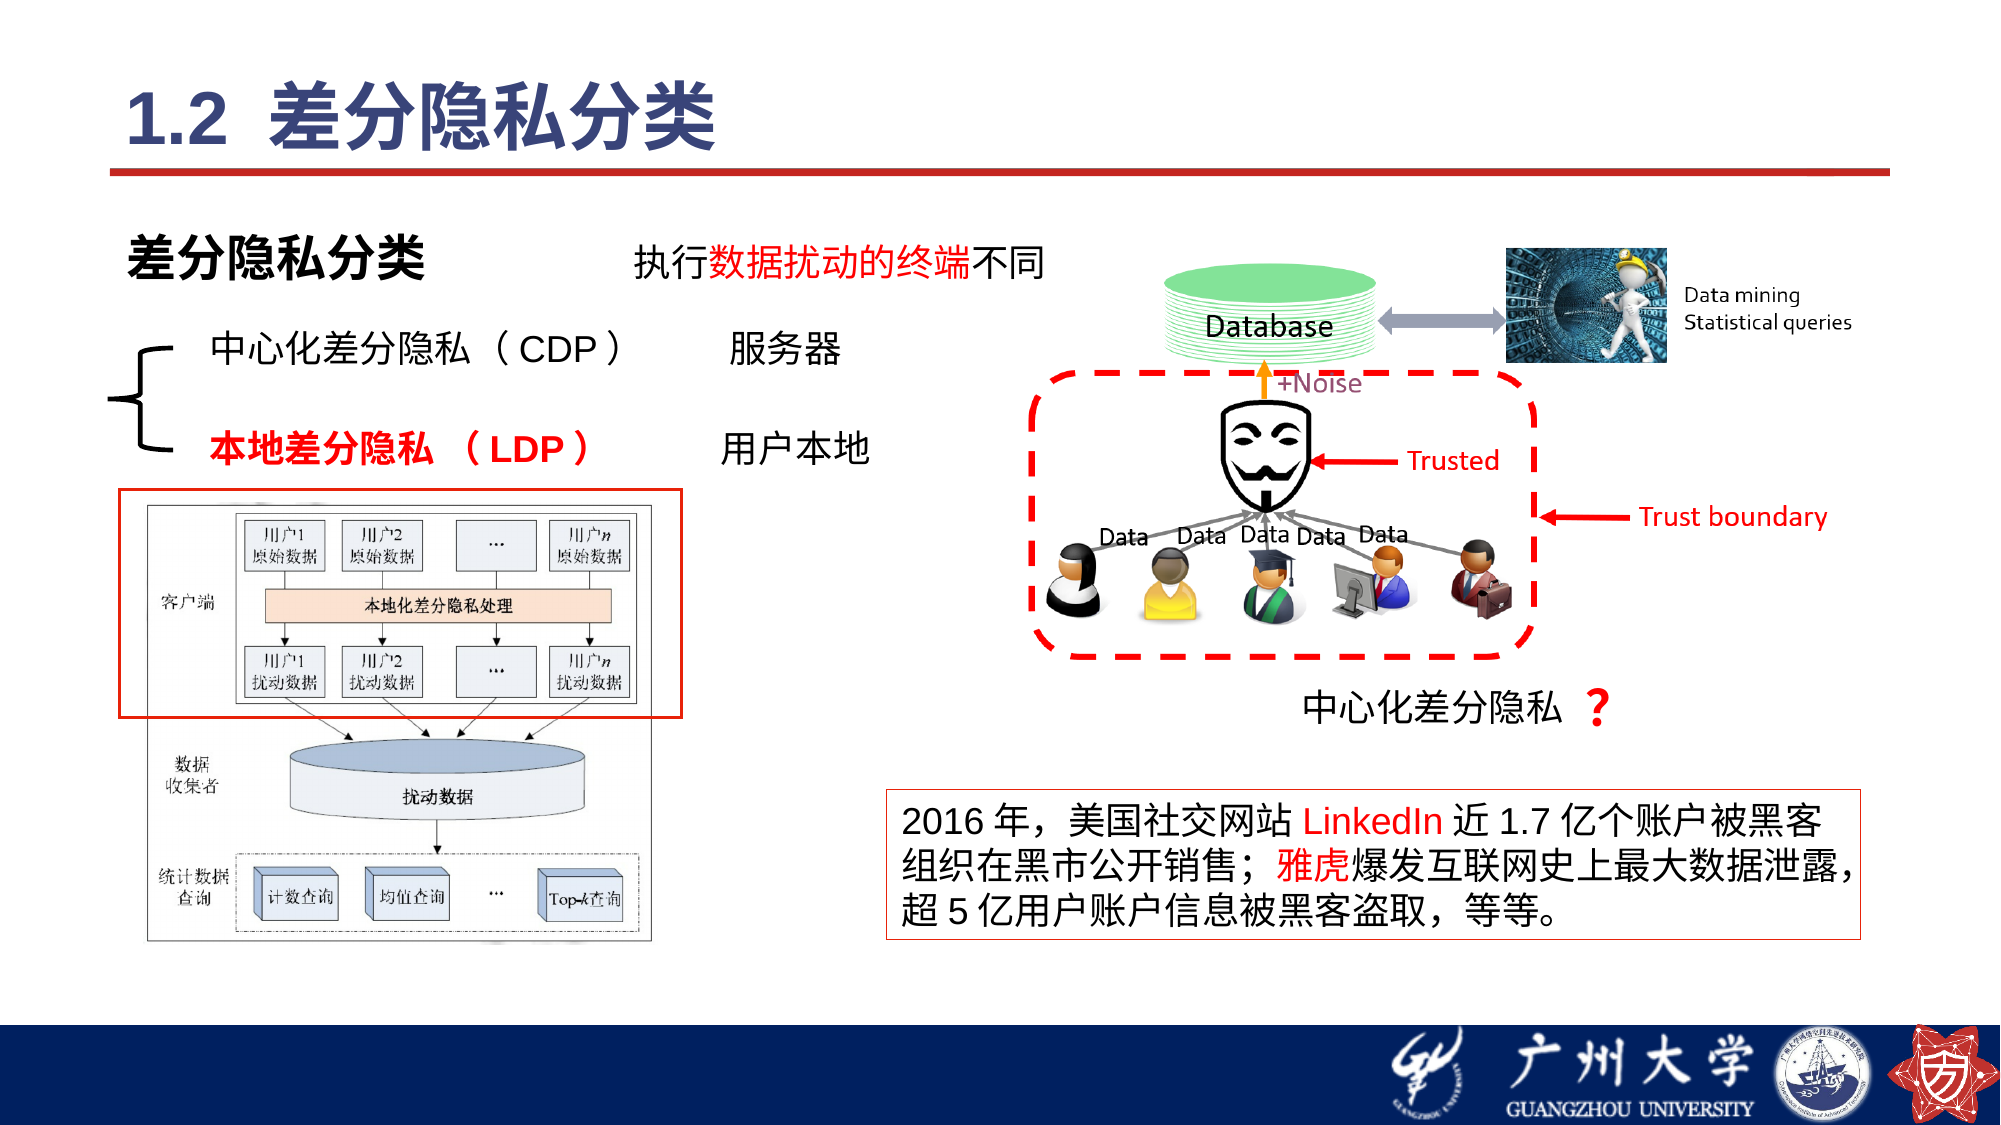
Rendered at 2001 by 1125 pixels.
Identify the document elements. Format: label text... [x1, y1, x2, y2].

text_box 服务器 [714, 317, 857, 378]
text_box 差分隐私分类 [111, 219, 442, 295]
text_box 中心化差分隐私（CDP） [195, 317, 660, 378]
text_box 中心化差分隐私 [1286, 676, 1570, 737]
picture [1001, 210, 1867, 675]
text_box 用户本地 [705, 417, 886, 478]
text_box 2016年，美国社交网站LinkedIn近1.7亿个账户被黑客组织在黑市公开销售；雅虎爆发互联网史上最大数据泄露，超5亿用户账户信息被黑客盗取，等等。 [886, 789, 1861, 940]
title 1.2 差分隐私分类 [109, 0, 1890, 169]
text_box 本地差分隐私 （LDP） [194, 417, 626, 478]
text_box ？ [1570, 675, 1651, 744]
text_box 执行数据扰动的终端不同 [618, 232, 1001, 292]
text_box [118, 488, 683, 718]
picture [143, 502, 658, 945]
text_box [107, 347, 174, 451]
picture [1378, 1013, 2001, 1125]
